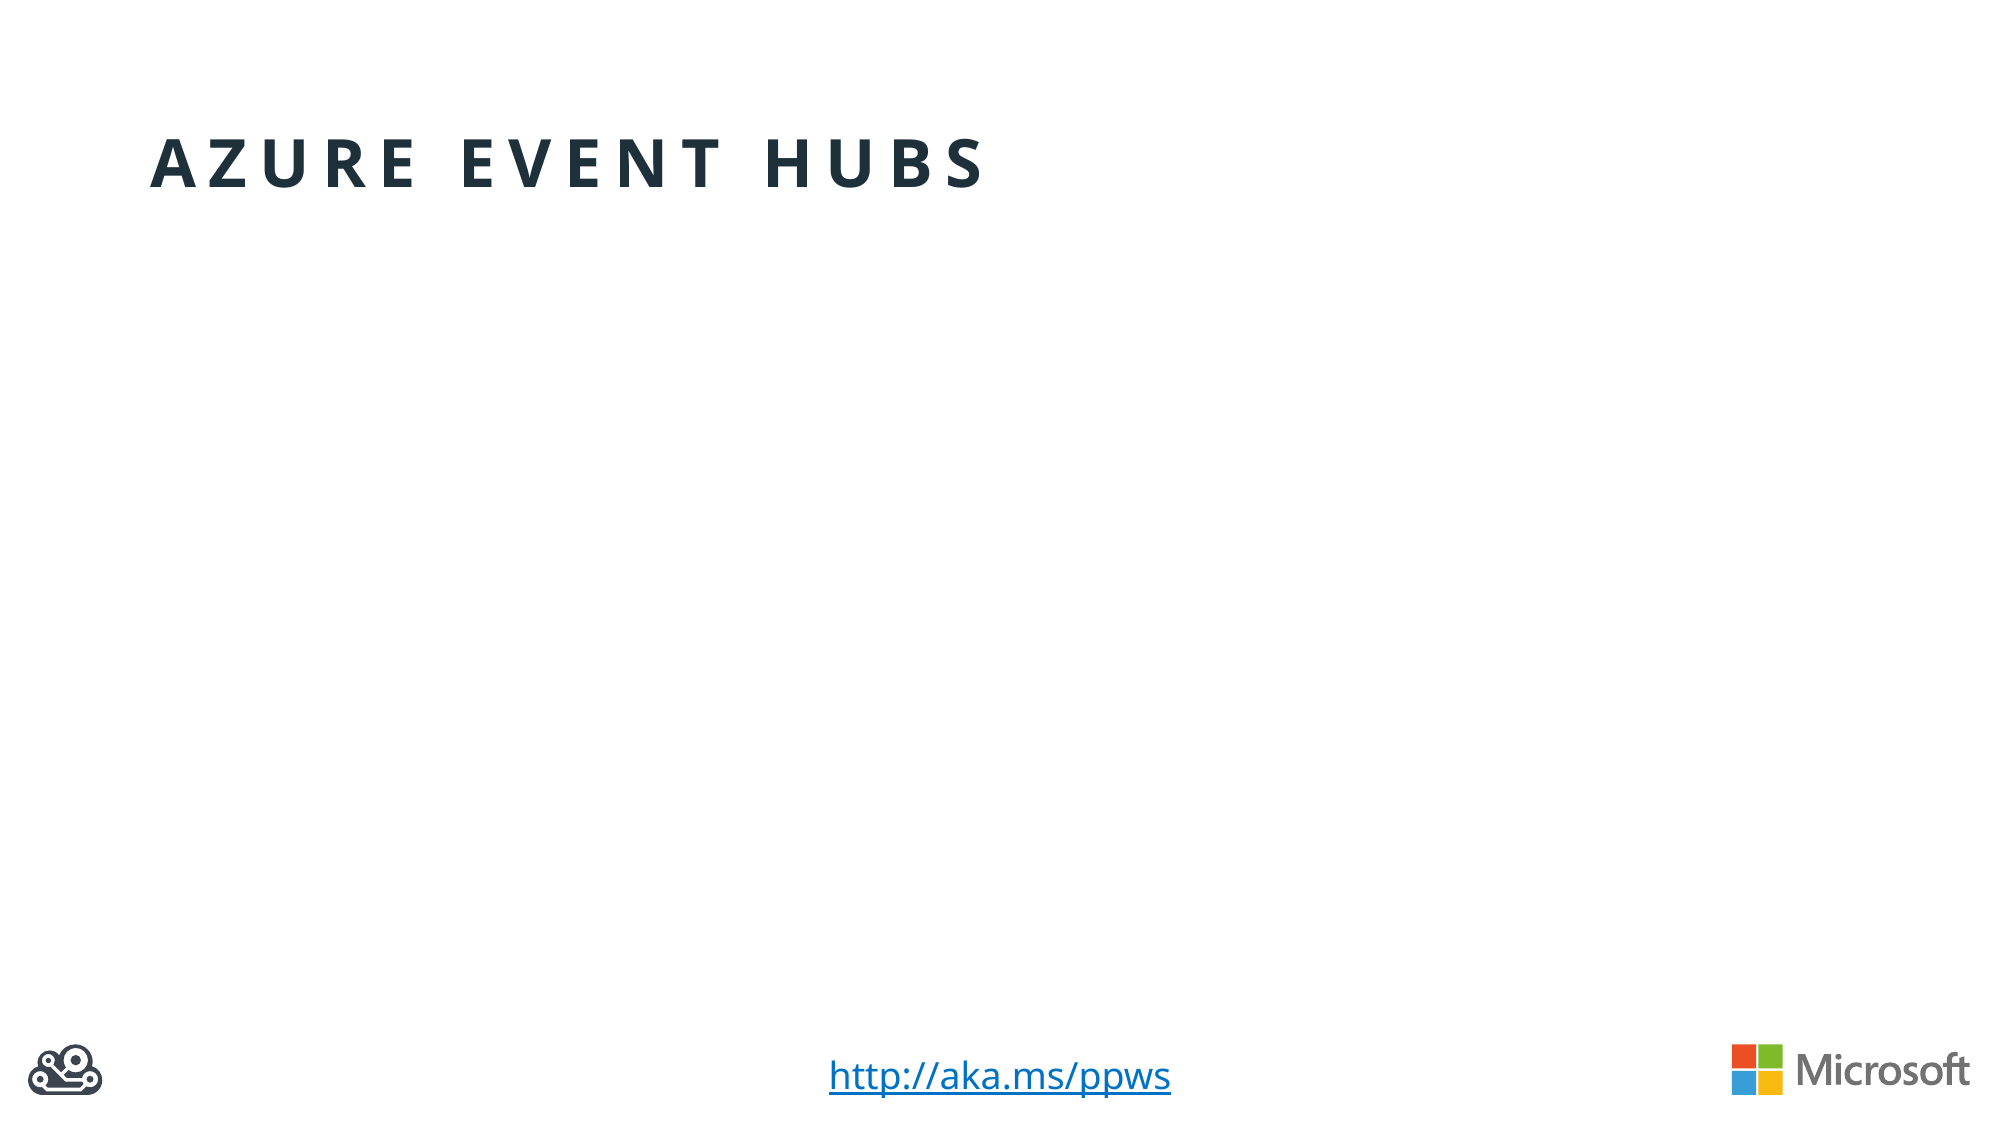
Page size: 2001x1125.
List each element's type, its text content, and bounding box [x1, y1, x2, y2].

title Azure event hubs [135, 57, 1860, 275]
